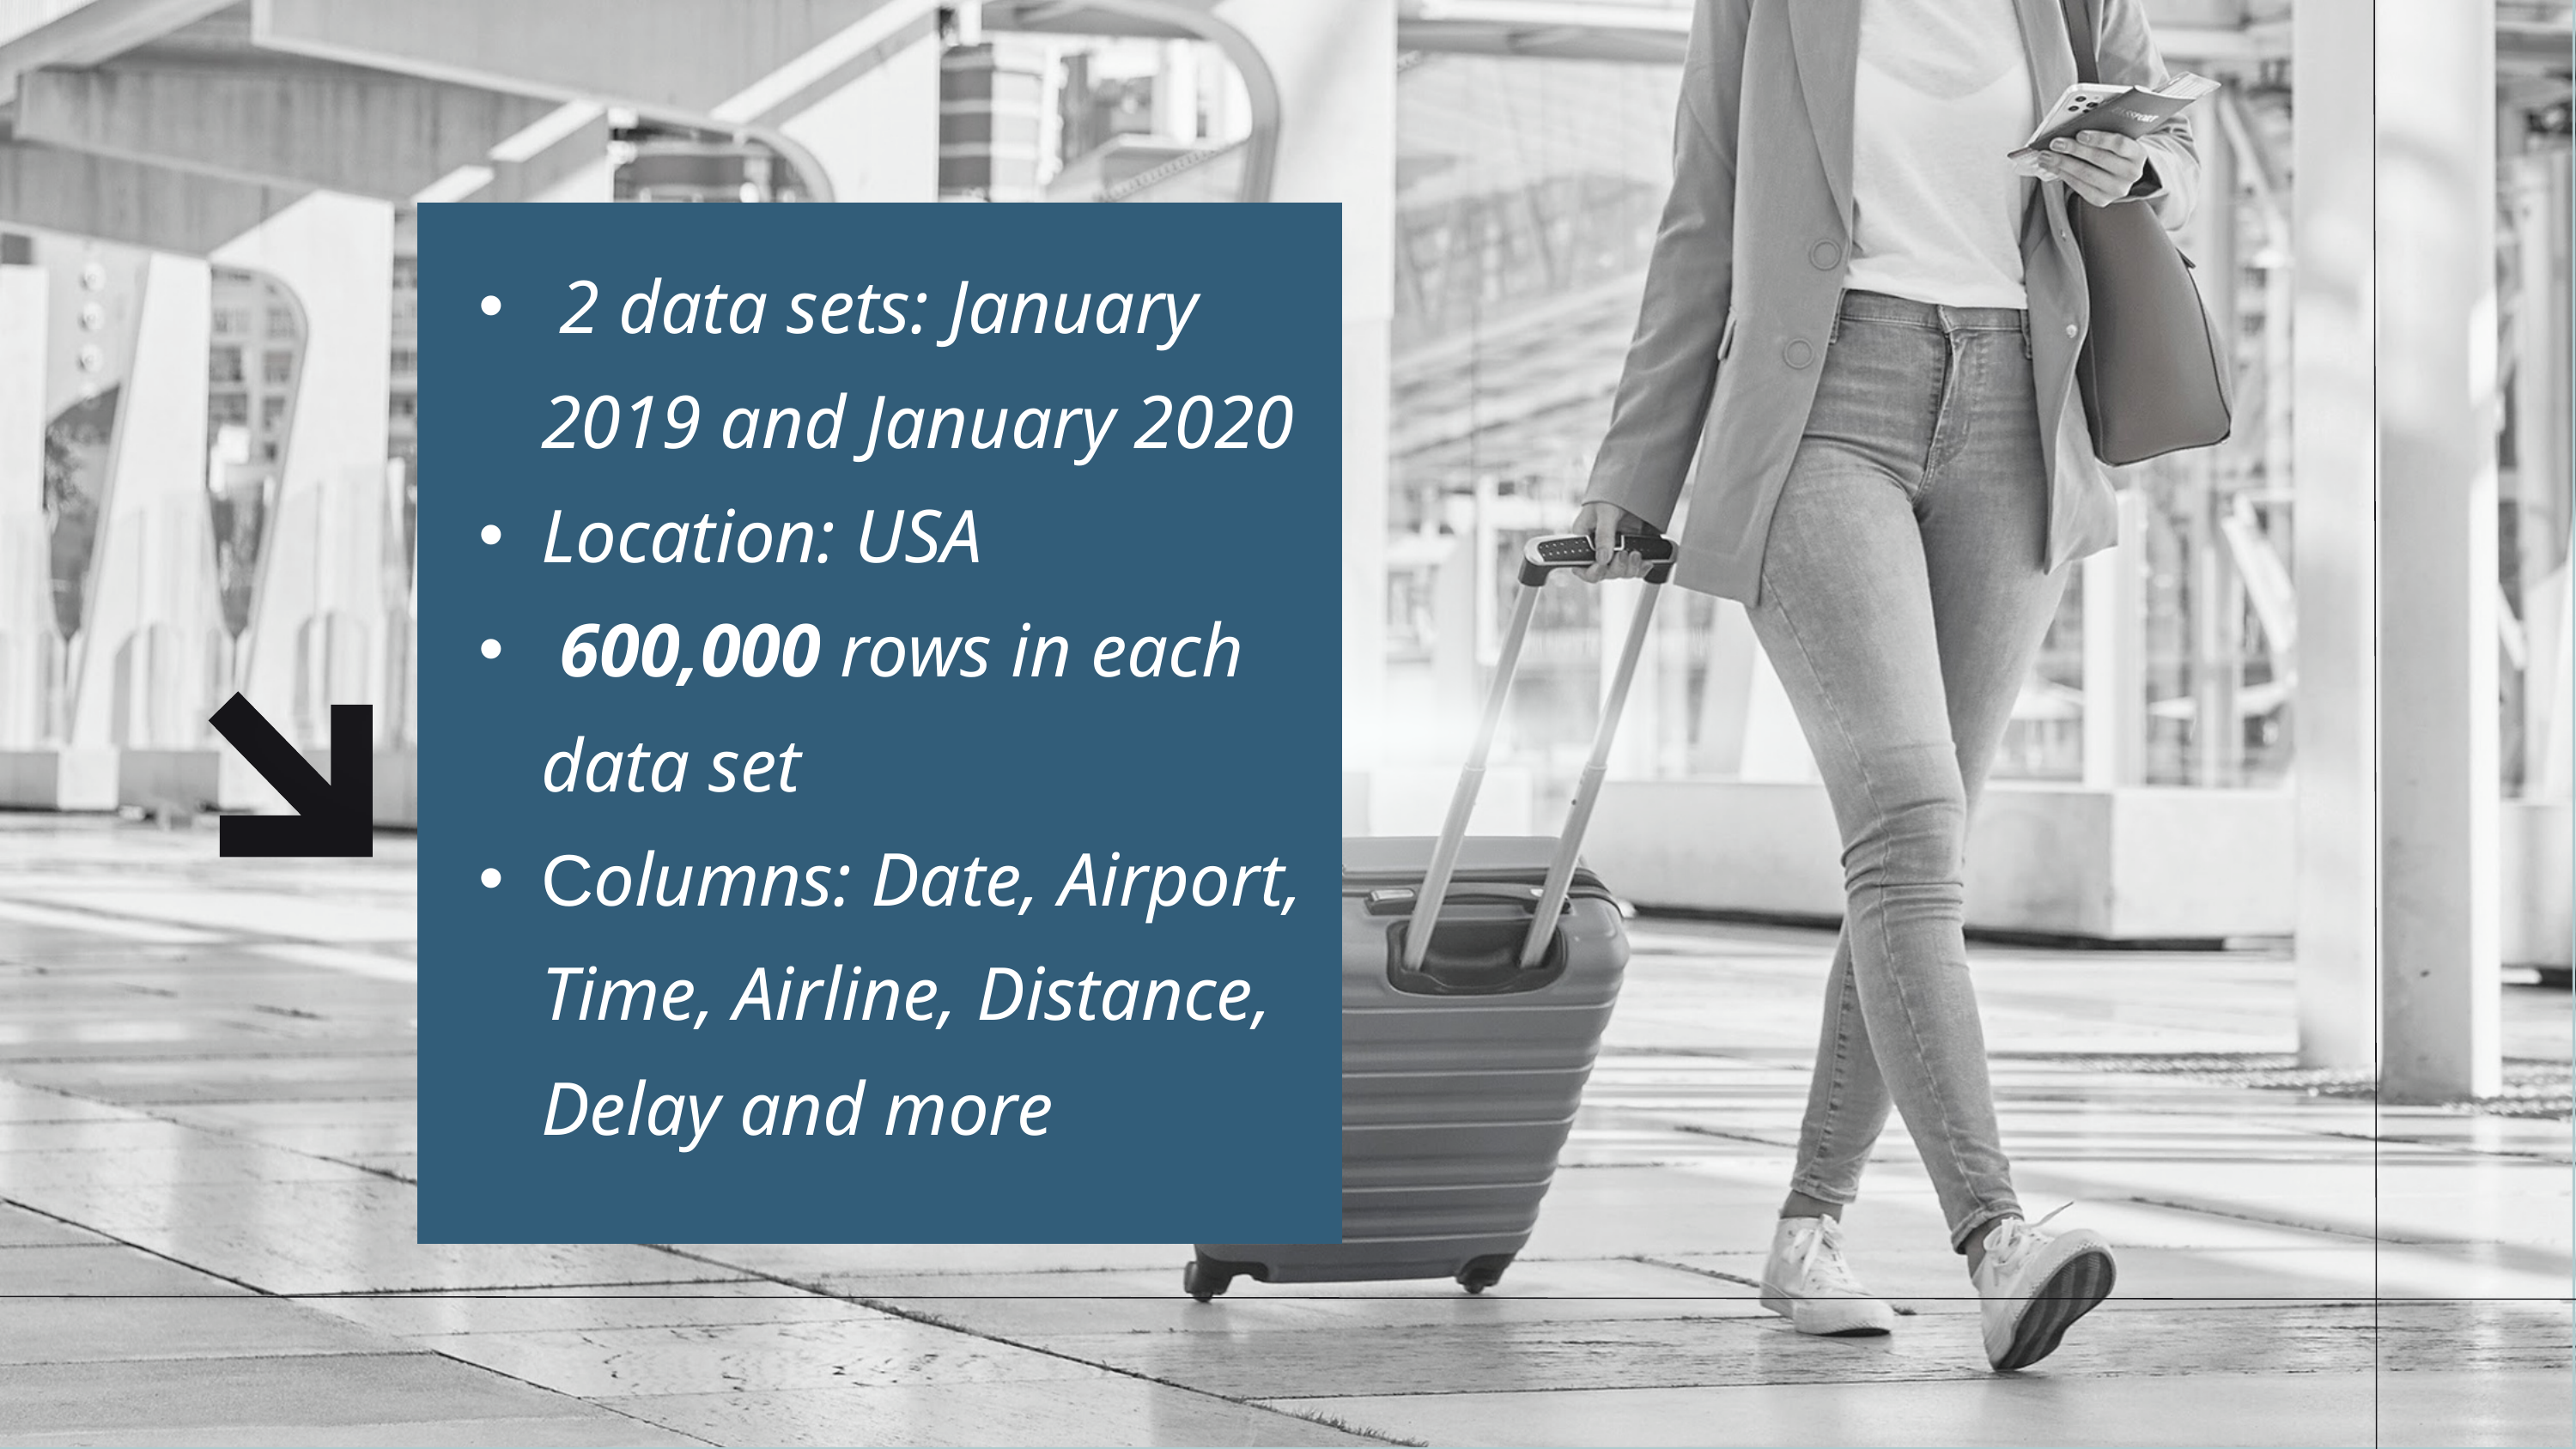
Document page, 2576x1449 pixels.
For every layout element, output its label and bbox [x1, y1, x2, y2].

text_box [208, 691, 374, 858]
text_box [0, 0, 2576, 1449]
text_box [416, 202, 1342, 1245]
